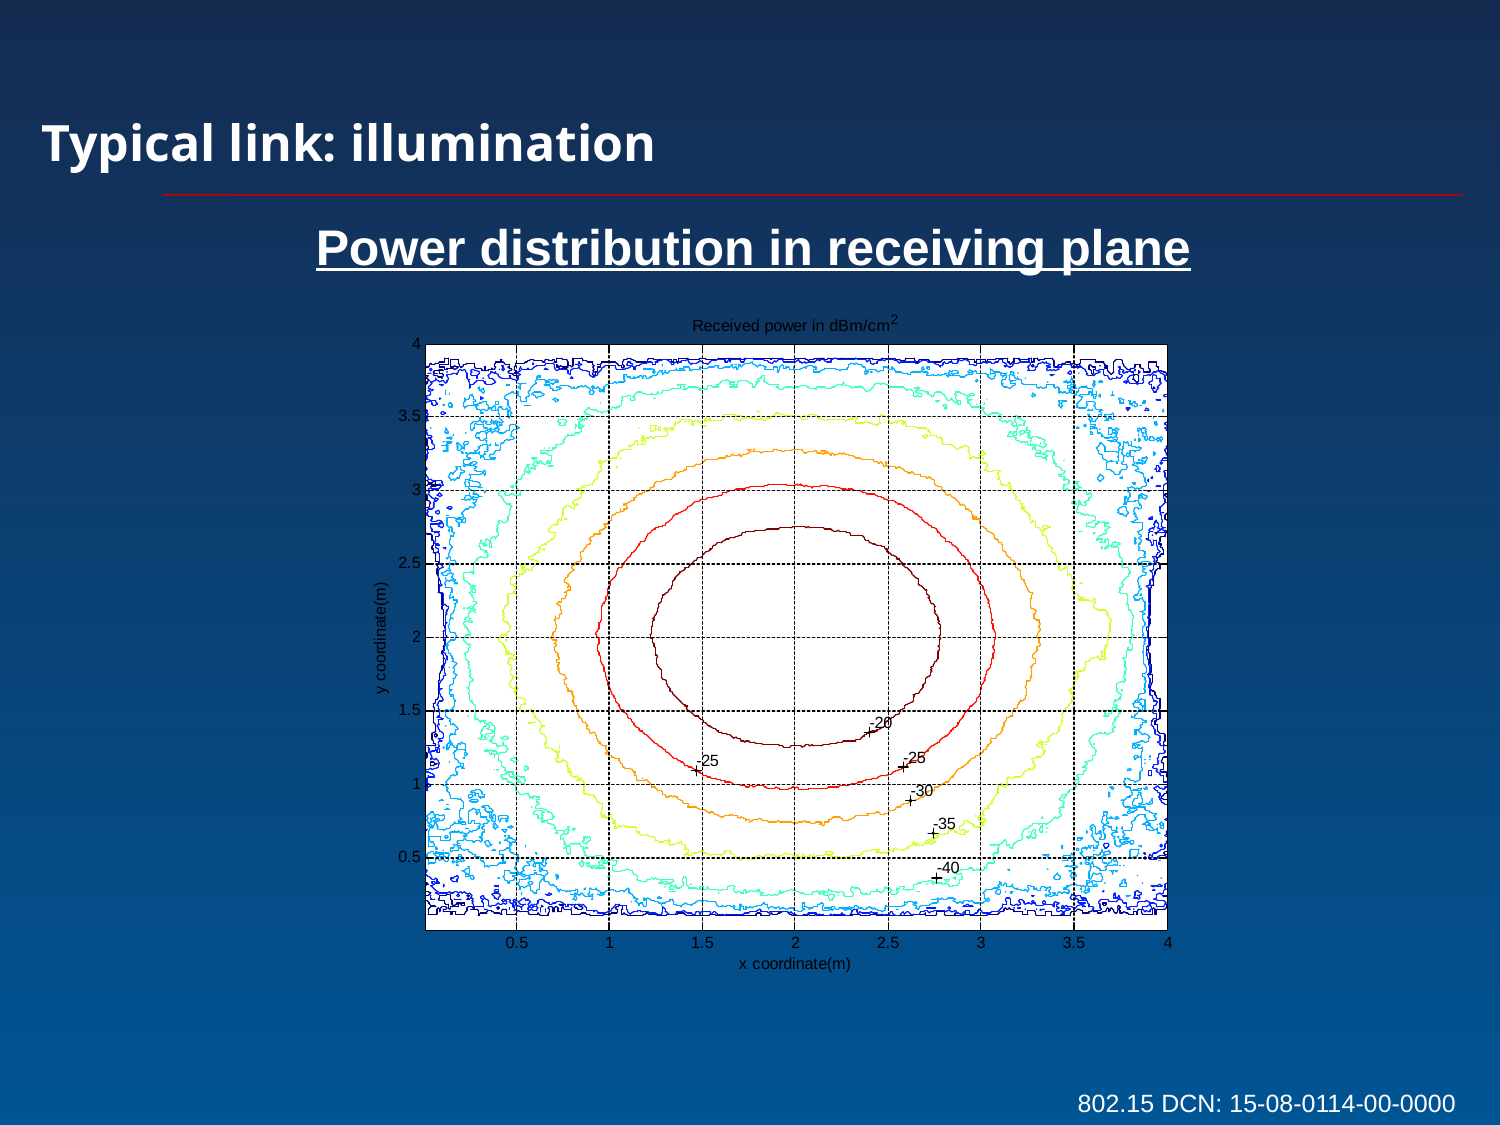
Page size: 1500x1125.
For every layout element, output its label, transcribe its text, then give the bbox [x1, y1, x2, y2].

text_box Power distribution in receiving plane [301, 207, 1294, 283]
title Typical link: illumination [41, 90, 1500, 172]
picture [301, 290, 1258, 1010]
